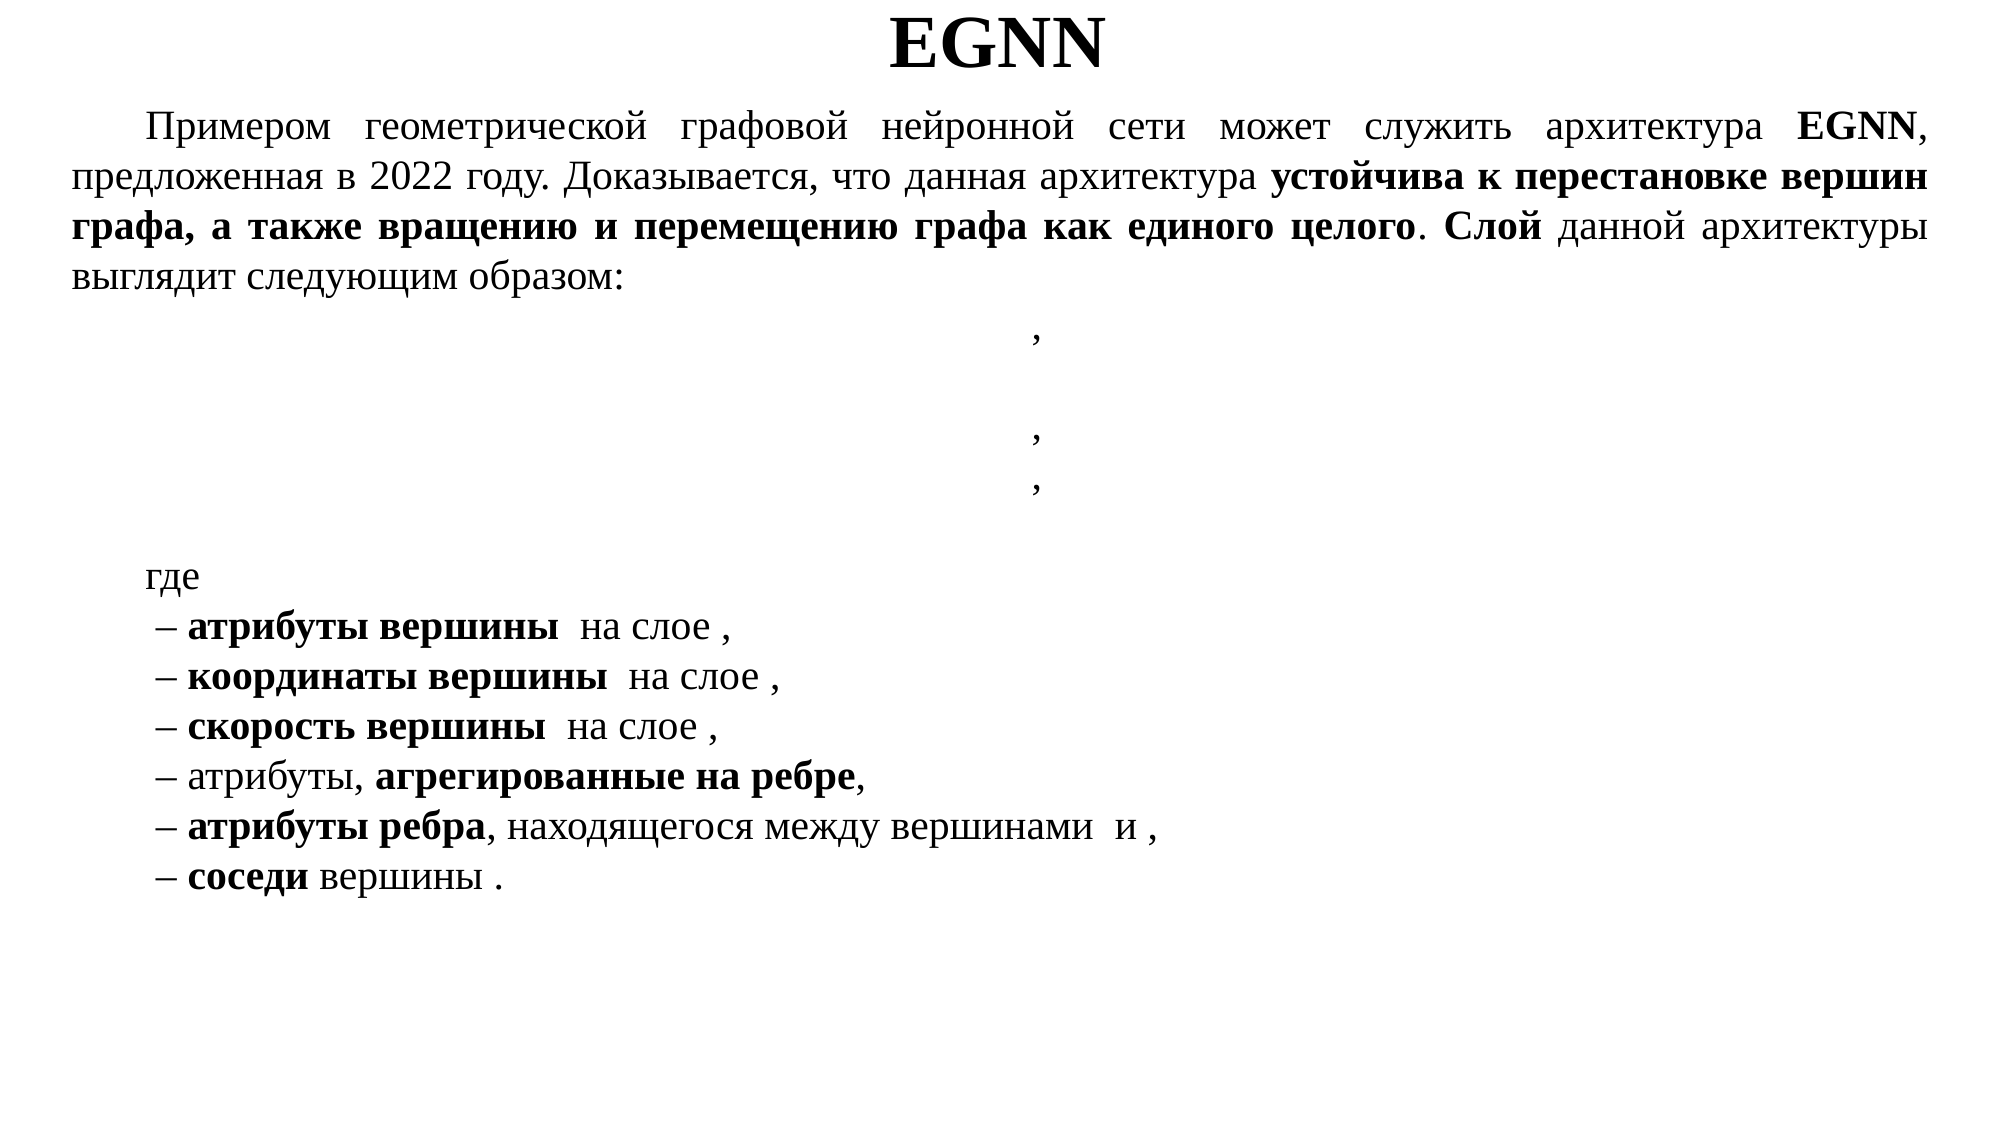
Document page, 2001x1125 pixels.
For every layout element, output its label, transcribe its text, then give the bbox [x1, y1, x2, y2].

title EGNN [55, 0, 1942, 90]
